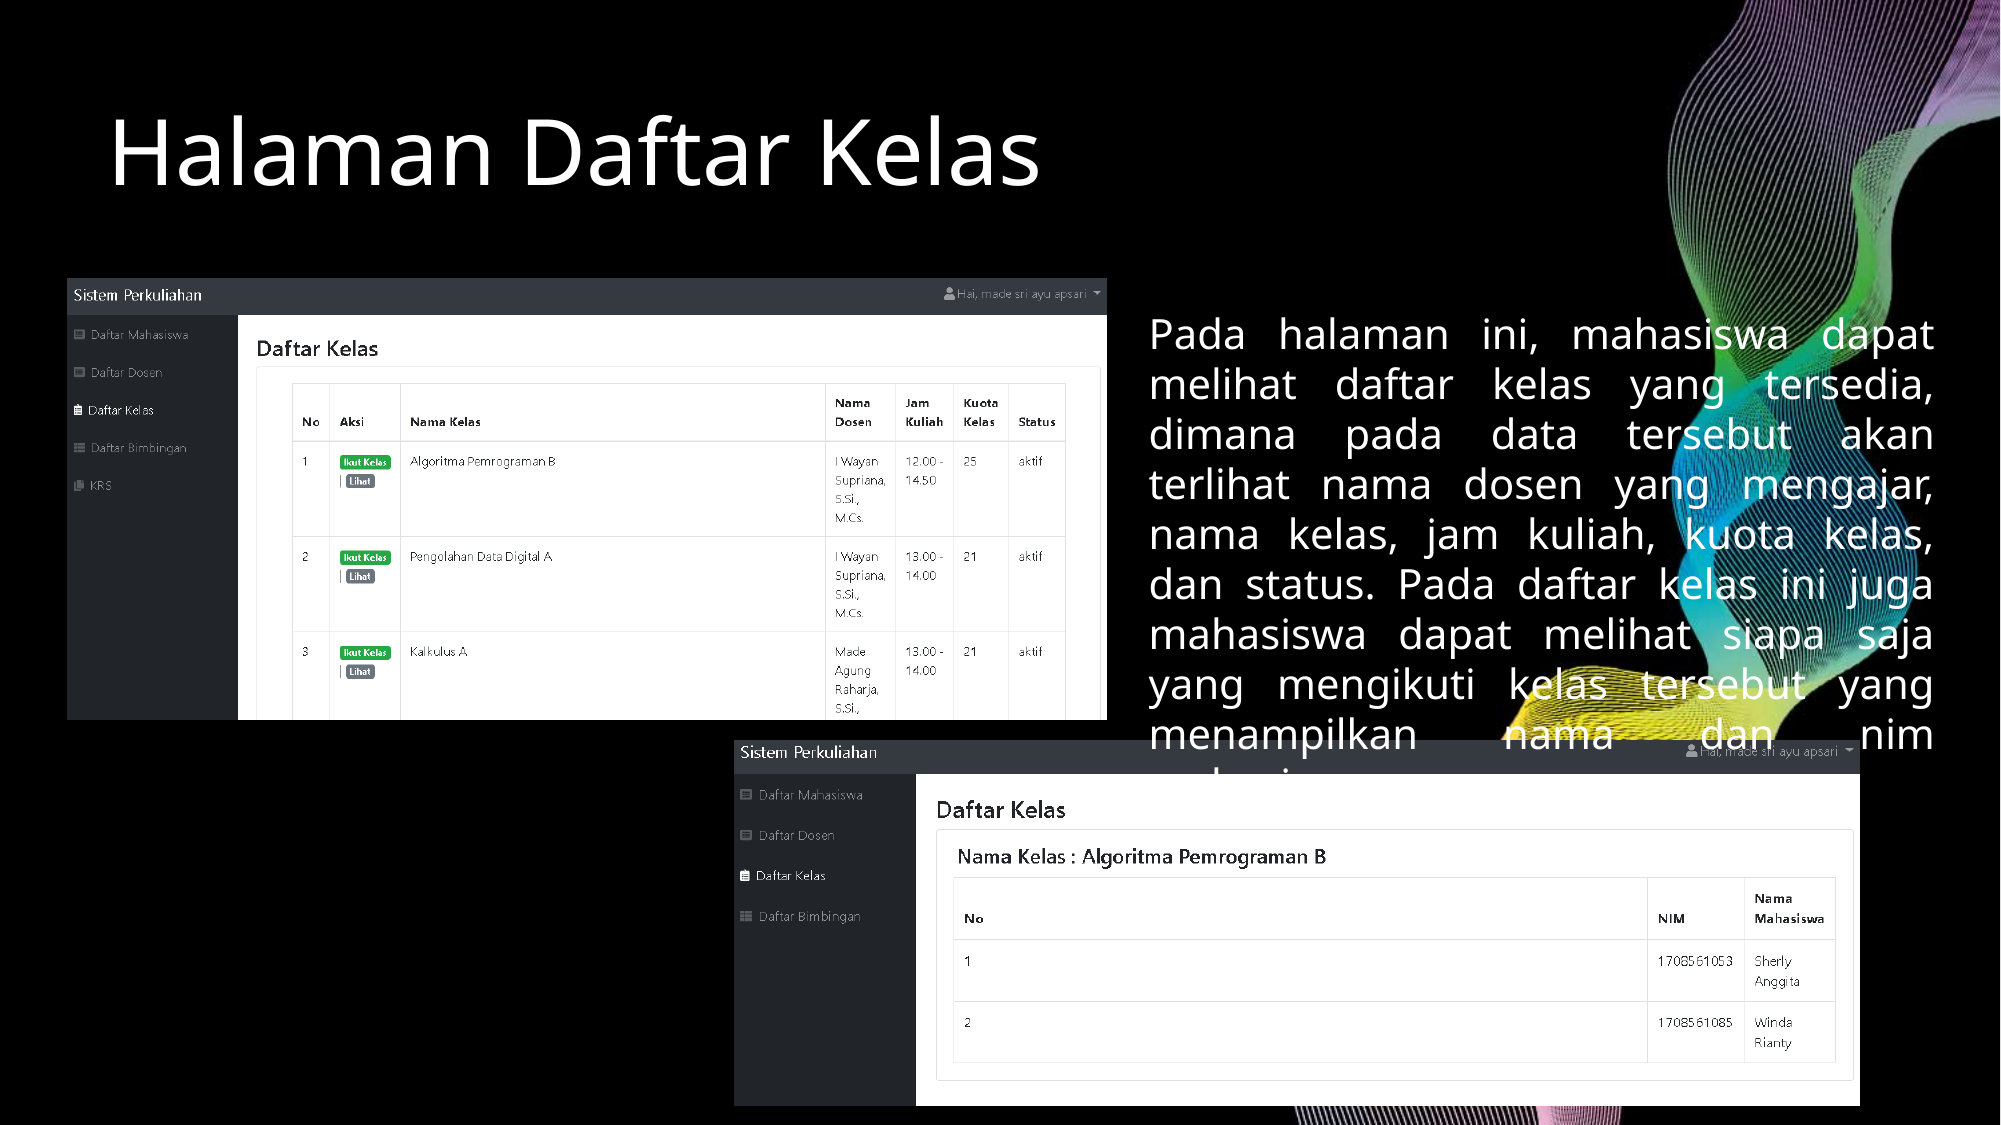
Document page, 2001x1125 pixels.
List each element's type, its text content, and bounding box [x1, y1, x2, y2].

picture [0, 0, 2001, 1125]
text_box Pada halaman ini, mahasiswa dapat melihat daftar kelas yang tersedia, dimana pada data tersebut akan terlihat nama dosen yang mengajar, nama kelas, jam kuliah, kuota kelas, dan status. Pada daftar kelas ini juga mahasiswa dapat melihat siapa saja yang mengikuti kelas tersebut yang menampilkan nama dan nim mahasiswa [1133, 300, 1950, 816]
text_box Halaman Daftar Kelas [92, 86, 1561, 211]
